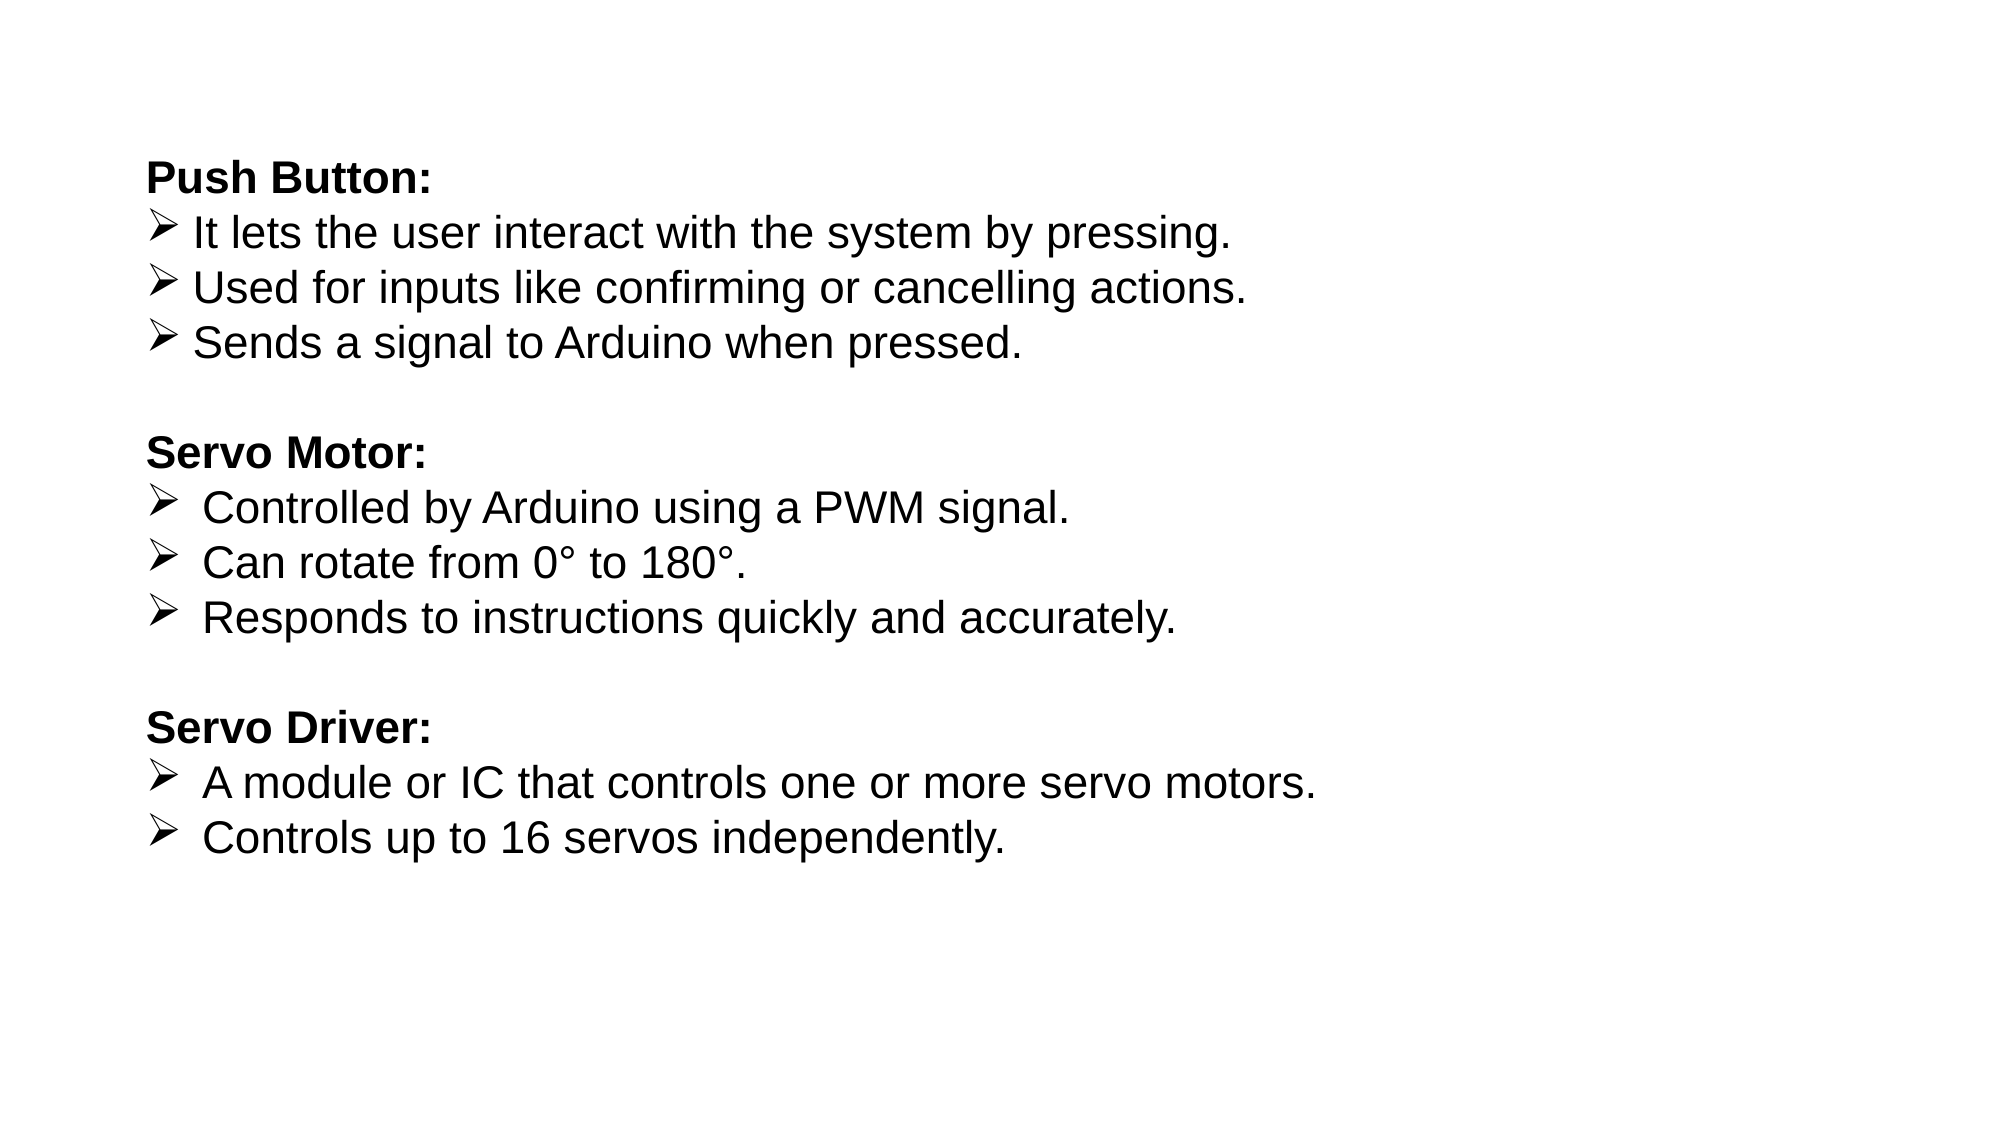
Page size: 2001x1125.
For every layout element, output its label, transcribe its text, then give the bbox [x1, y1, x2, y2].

text_box Push Button: It lets the user interact with the system by pressing. Used for inputs like confirming or cancelling actions. Sends a signal to Arduino when pressed. Servo Motor: Controlled by Arduino using a PWM signal. Can rotate from 0° to 180°. Responds to instructions quickly and accurately. Servo Driver: A module or IC that controls one or more servo motors. Controls up to 16 servos independently. [131, 140, 1721, 971]
